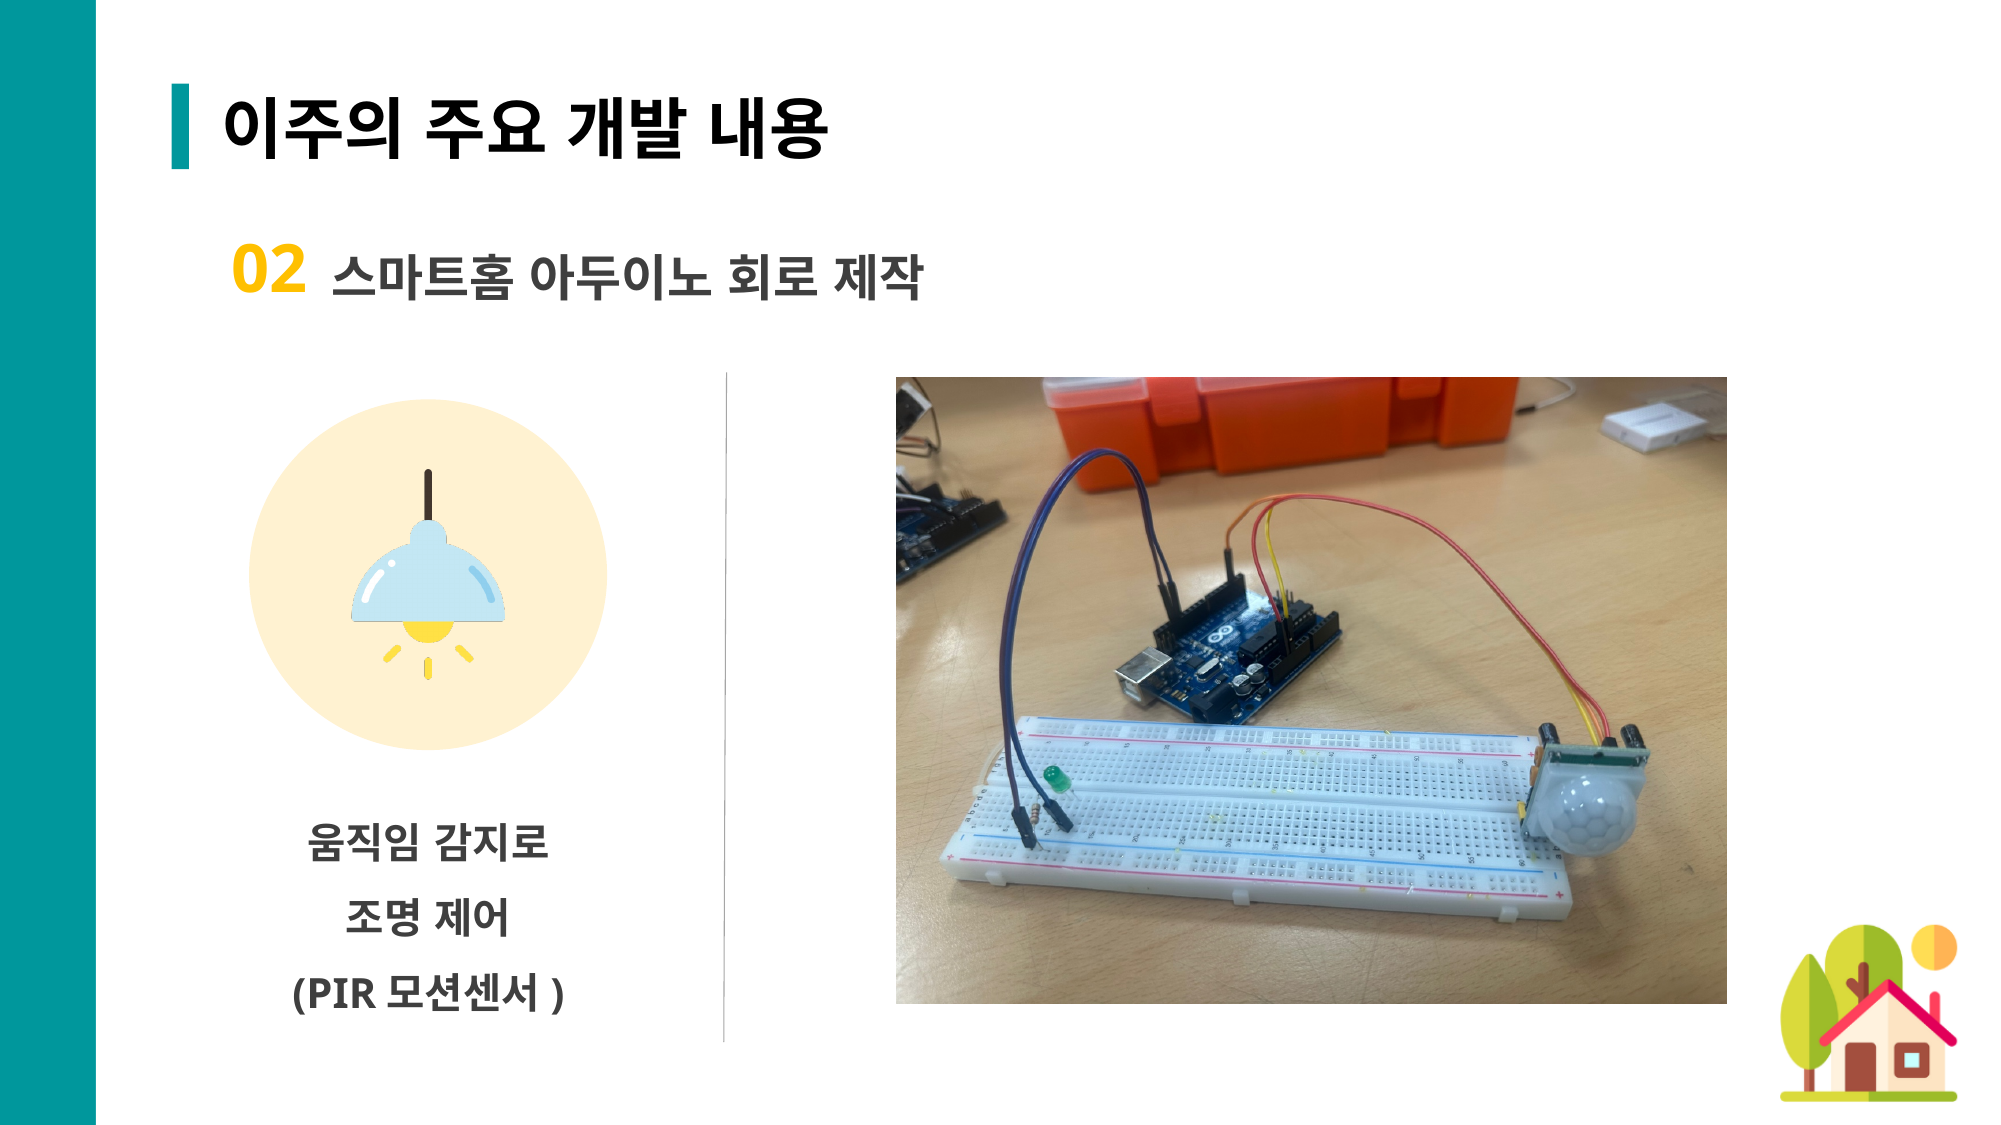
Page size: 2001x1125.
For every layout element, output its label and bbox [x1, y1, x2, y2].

picture [0, 0, 2000, 1125]
text_box [723, 372, 727, 1043]
